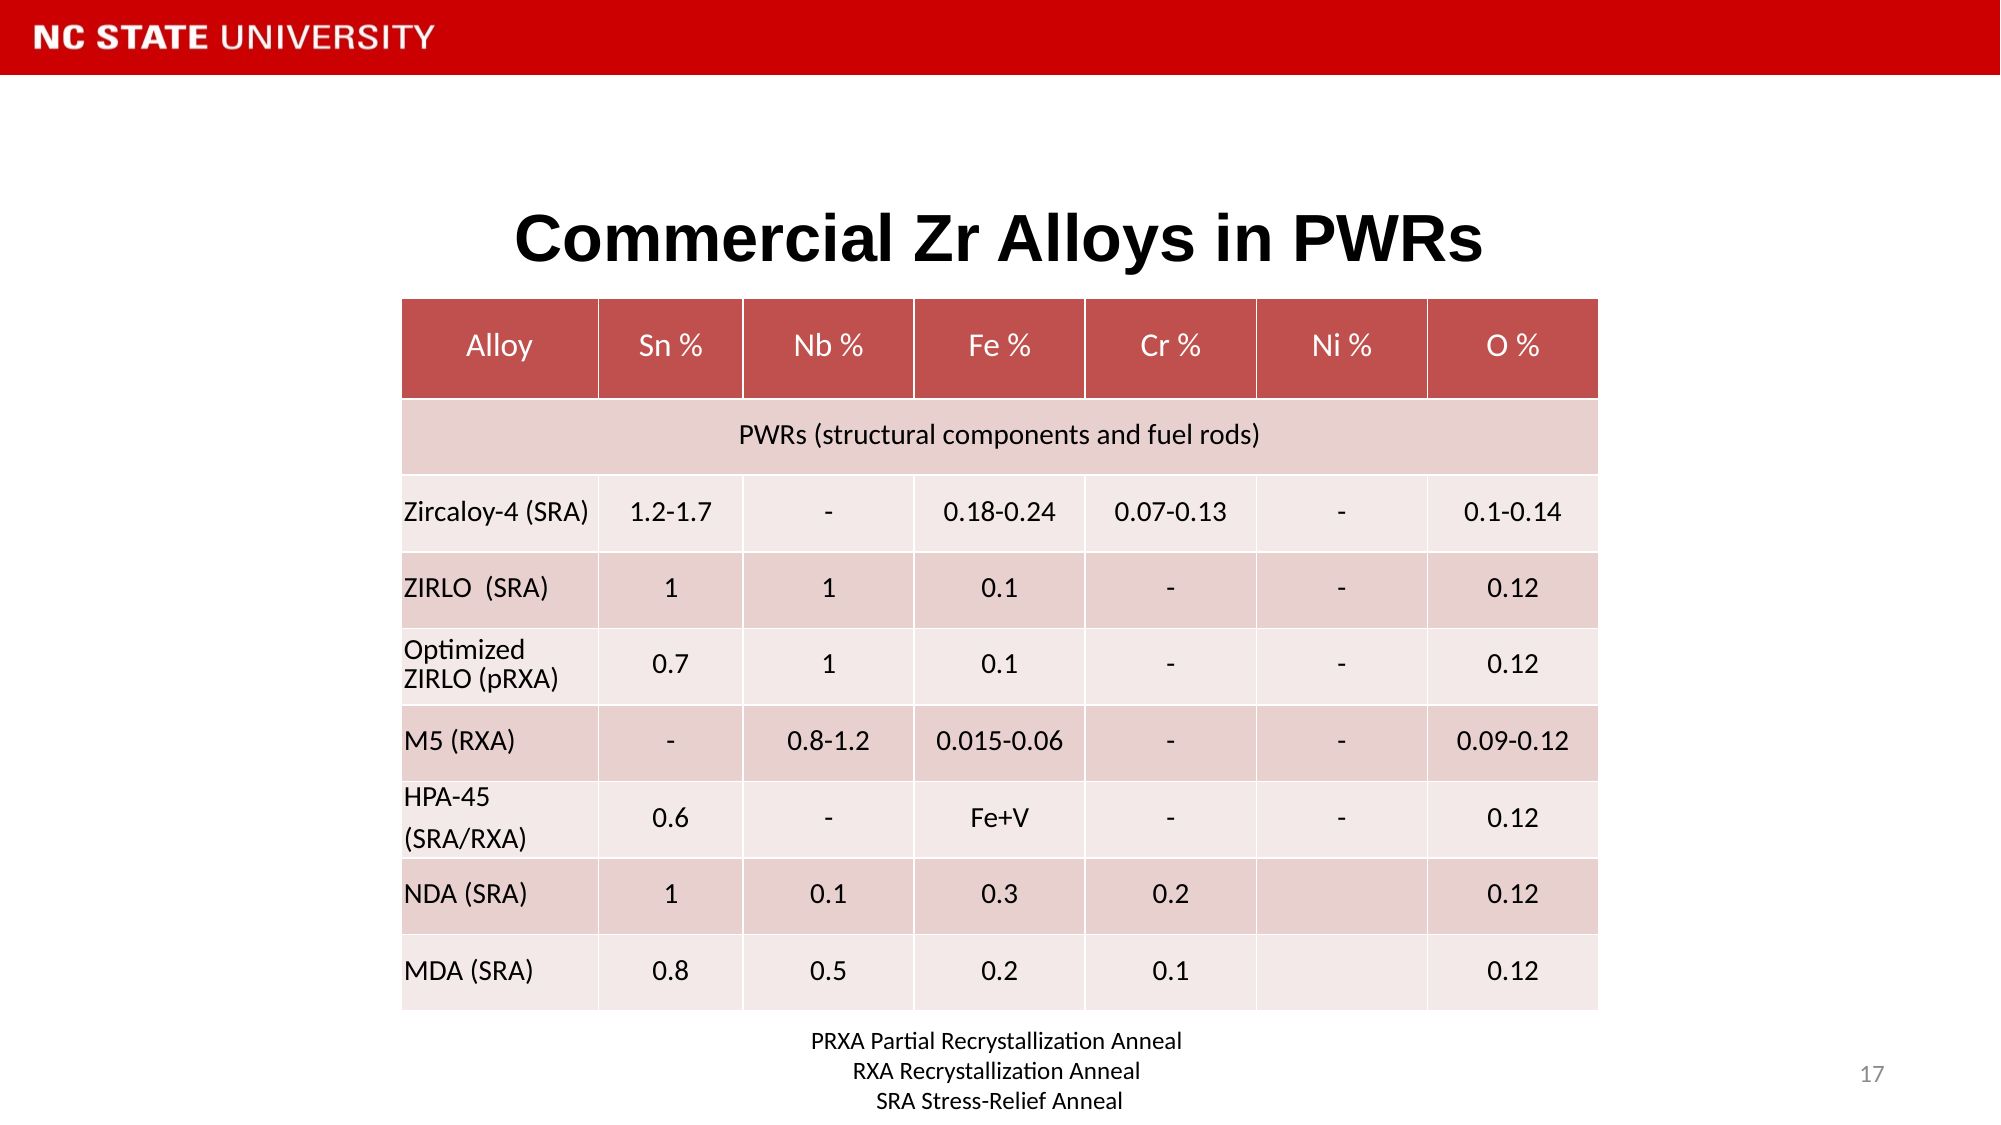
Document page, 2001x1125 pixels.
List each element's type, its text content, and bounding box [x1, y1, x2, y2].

table_cell 0.12 [1428, 935, 1598, 1010]
table_header O % [1428, 299, 1598, 398]
table_cell - [599, 706, 742, 781]
table_cell 0.8-1.2 [744, 706, 913, 781]
table_cell [1257, 935, 1427, 1010]
table_cell - [1086, 629, 1256, 704]
table_cell - [1086, 553, 1256, 628]
table_cell 1.2-1.7 [599, 476, 742, 551]
table_cell 0.1 [915, 629, 1084, 704]
table_cell 0.7 [599, 629, 742, 704]
table_cell 0.6 [599, 782, 742, 857]
table_cell 0.12 [1428, 629, 1598, 704]
table_cell NDA (SRA) [402, 859, 598, 934]
table_cell MDA (SRA) [402, 935, 598, 1010]
table_cell - [1257, 476, 1427, 551]
table_header Alloy [402, 299, 598, 398]
table_cell Optimized ZIRLO (pRXA) [402, 629, 598, 704]
table_cell 0.1 [744, 859, 913, 934]
table_cell 0.8 [599, 935, 742, 1010]
table_cell - [1257, 629, 1427, 704]
table_cell ZIRLO (SRA) [402, 553, 598, 628]
table_cell - [1086, 782, 1256, 857]
table_cell - [1257, 706, 1427, 781]
table_cell Fe+V [915, 782, 1084, 857]
table_cell 0.3 [915, 859, 1084, 934]
table_cell [1257, 859, 1427, 934]
table_cell - [744, 782, 913, 857]
table_cell 0.1 [1086, 935, 1256, 1010]
table_cell - [1086, 706, 1256, 781]
title Commercial Zr Alloys in PWRs [99, 147, 1900, 323]
table_cell 0.12 [1428, 859, 1598, 934]
slide_number 17 [1433, 1042, 1900, 1103]
table_cell 1 [599, 553, 742, 628]
table_header Nb % [744, 299, 913, 398]
table_cell 0.1 [915, 553, 1084, 628]
table_cell 0.12 [1428, 782, 1598, 857]
table_cell 1 [744, 629, 913, 704]
table_cell 0.09-0.12 [1428, 706, 1598, 781]
table_cell 0.5 [744, 935, 913, 1010]
table_cell 0.2 [915, 935, 1084, 1010]
table_cell 0.2 [1086, 859, 1256, 934]
table_cell Zircaloy-4 (SRA) [402, 476, 598, 551]
table_cell 0.1-0.14 [1428, 476, 1598, 551]
table_cell 0.07-0.13 [1086, 476, 1256, 551]
table_cell PWRs (structural components and fuel rods) [402, 400, 1598, 474]
table_header Cr % [1086, 299, 1256, 398]
table_cell HPA-45 (SRA/RXA) [402, 782, 598, 857]
table_cell - [1257, 782, 1427, 857]
table_header Fe % [915, 299, 1084, 398]
table_cell - [744, 476, 913, 551]
picture [0, 0, 2000, 75]
table_cell 1 [744, 553, 913, 628]
table_header Sn % [599, 299, 742, 398]
table_cell 0.18-0.24 [915, 476, 1084, 551]
table_cell M5 (RXA) [402, 706, 598, 781]
table_cell 0.12 [1428, 553, 1598, 628]
text_box PRXA Partial Recrystallization Anneal RXA Recrystallization Anneal SRA Stress-Relief Anneal [786, 1017, 1214, 1122]
table_cell 1 [599, 859, 742, 934]
table_header Ni % [1257, 299, 1427, 398]
table_cell - [1257, 553, 1427, 628]
table_cell 0.015-0.06 [915, 706, 1084, 781]
